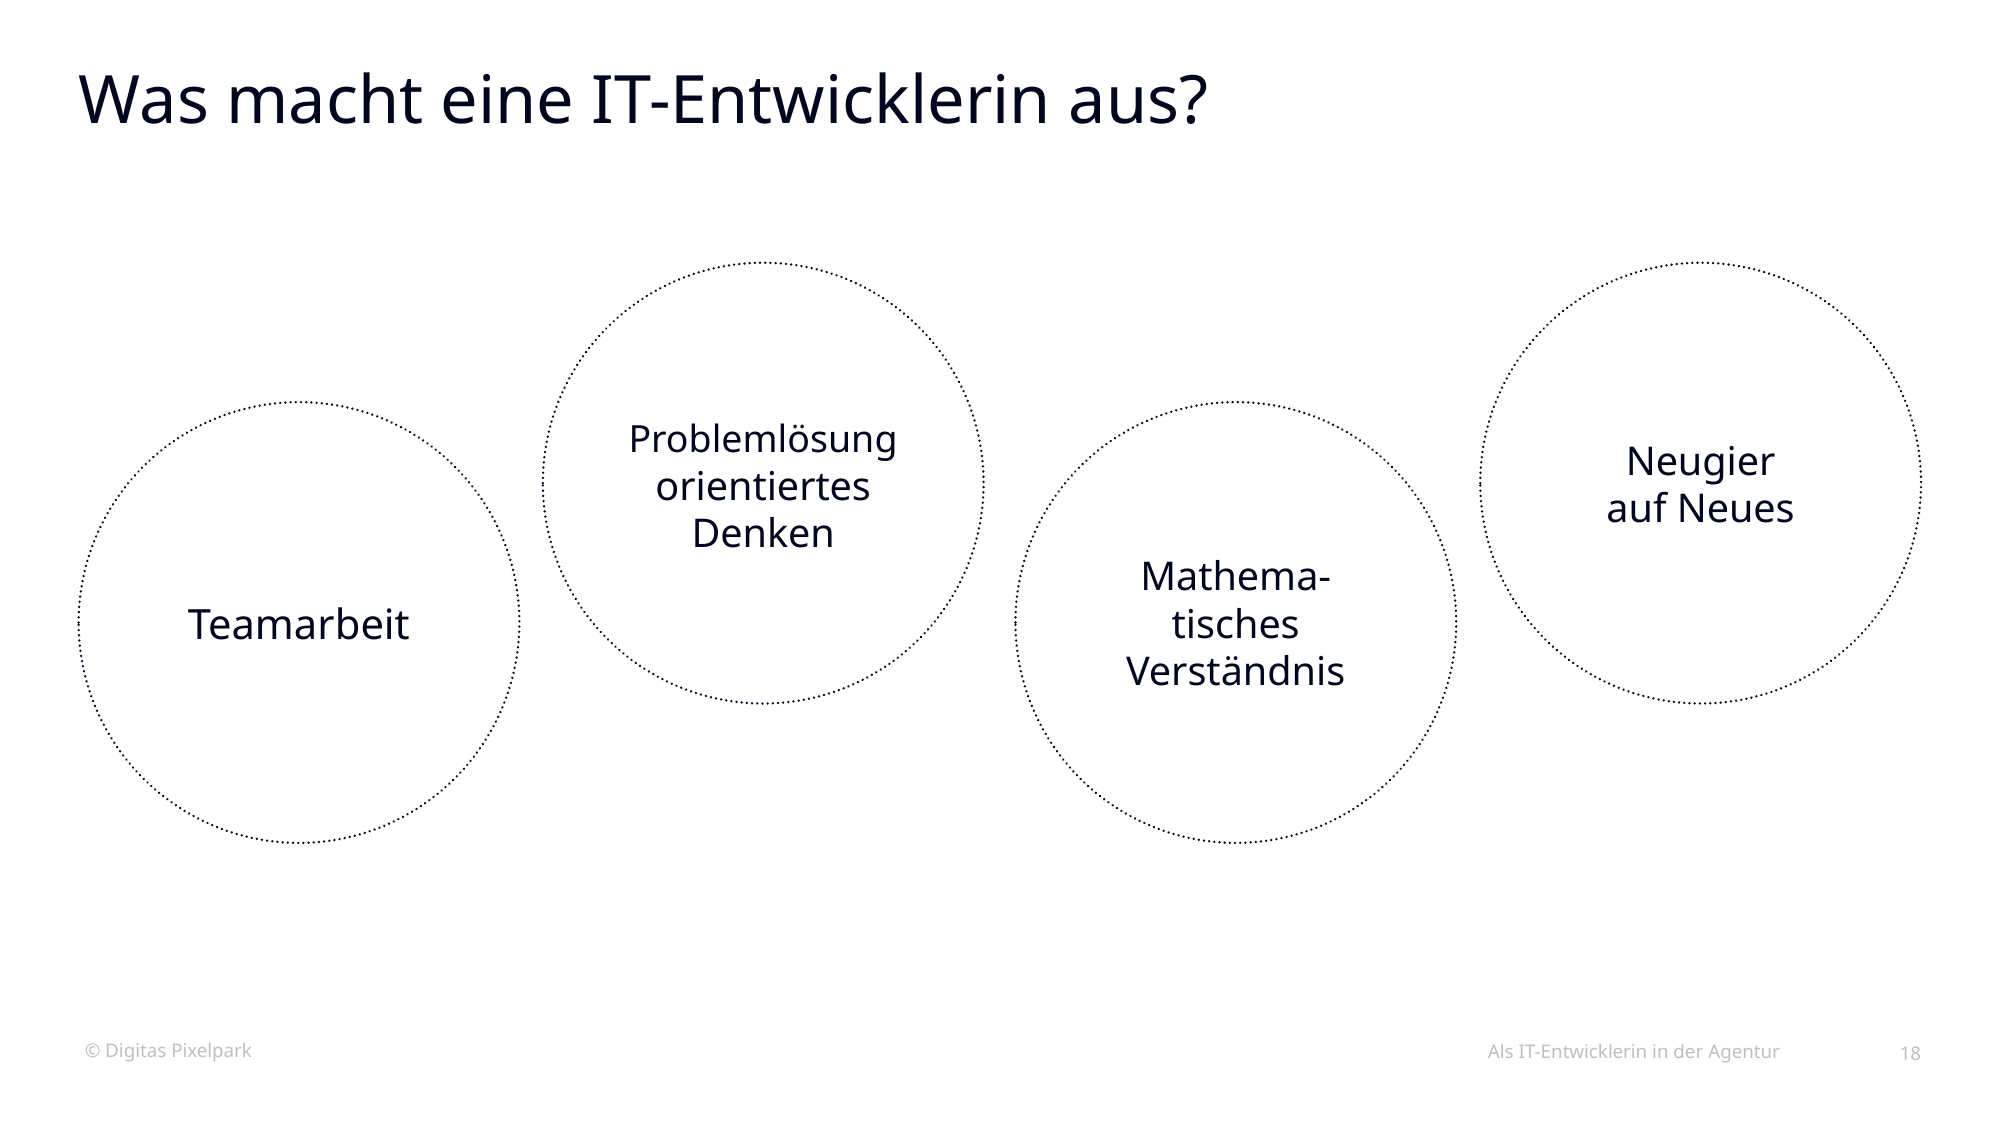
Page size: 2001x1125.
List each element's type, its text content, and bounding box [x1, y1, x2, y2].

footer Als IT-Entwicklerin in der Agentur [1106, 1040, 1780, 1062]
text_box Neugier auf Neues [1480, 262, 1922, 704]
text_box Mathema-tisches Verständnis [1015, 402, 1457, 843]
title Was macht eine IT-Entwicklerin aus? [78, 66, 1780, 126]
text_box Teamarbeit [78, 402, 520, 843]
slide_number 18 [1862, 1041, 1922, 1064]
text_box Problemlösung orientiertes Denken [542, 262, 984, 704]
